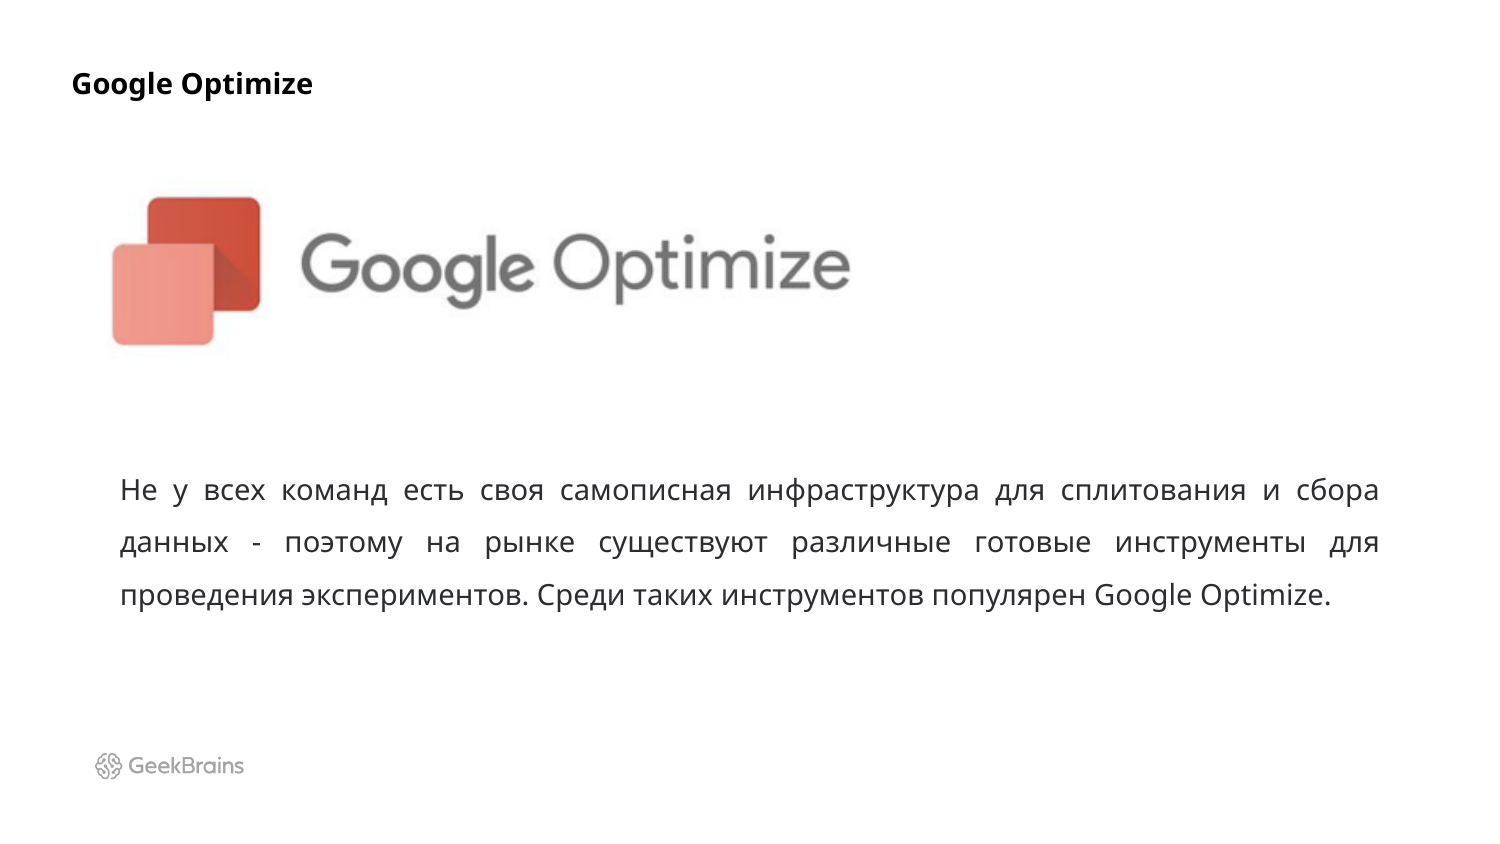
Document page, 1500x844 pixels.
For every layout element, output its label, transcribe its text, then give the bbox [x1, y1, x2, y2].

picture [90, 165, 892, 364]
text_box Не у всех команд есть своя самописная инфраструктура для сплитования и сбора данных - поэтому на рынке существуют различные готовые инструменты для проведения экспериментов. Среди таких инструментов популярен Google Optimize. [104, 438, 1396, 626]
title Google Optimize [65, 9, 1396, 106]
